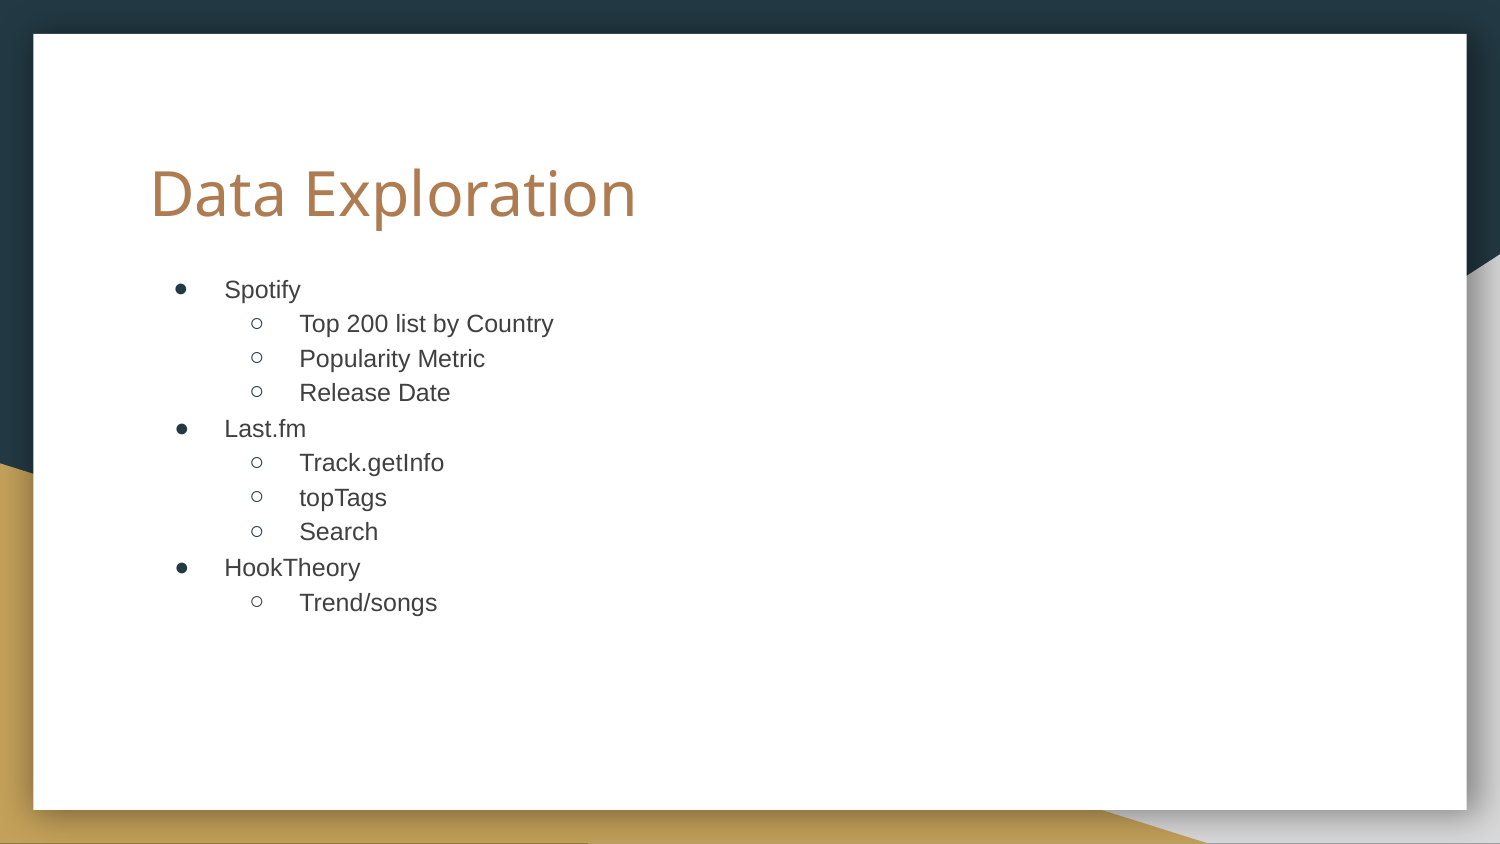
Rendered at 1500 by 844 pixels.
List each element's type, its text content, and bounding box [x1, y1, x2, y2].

list Spotify Top 200 list by Country Popularity Metric Release Date Last.fm Track.getInfo topTags Search HookTheory Trend/songs [134, 252, 1366, 729]
title Data Exploration [134, 138, 1366, 252]
